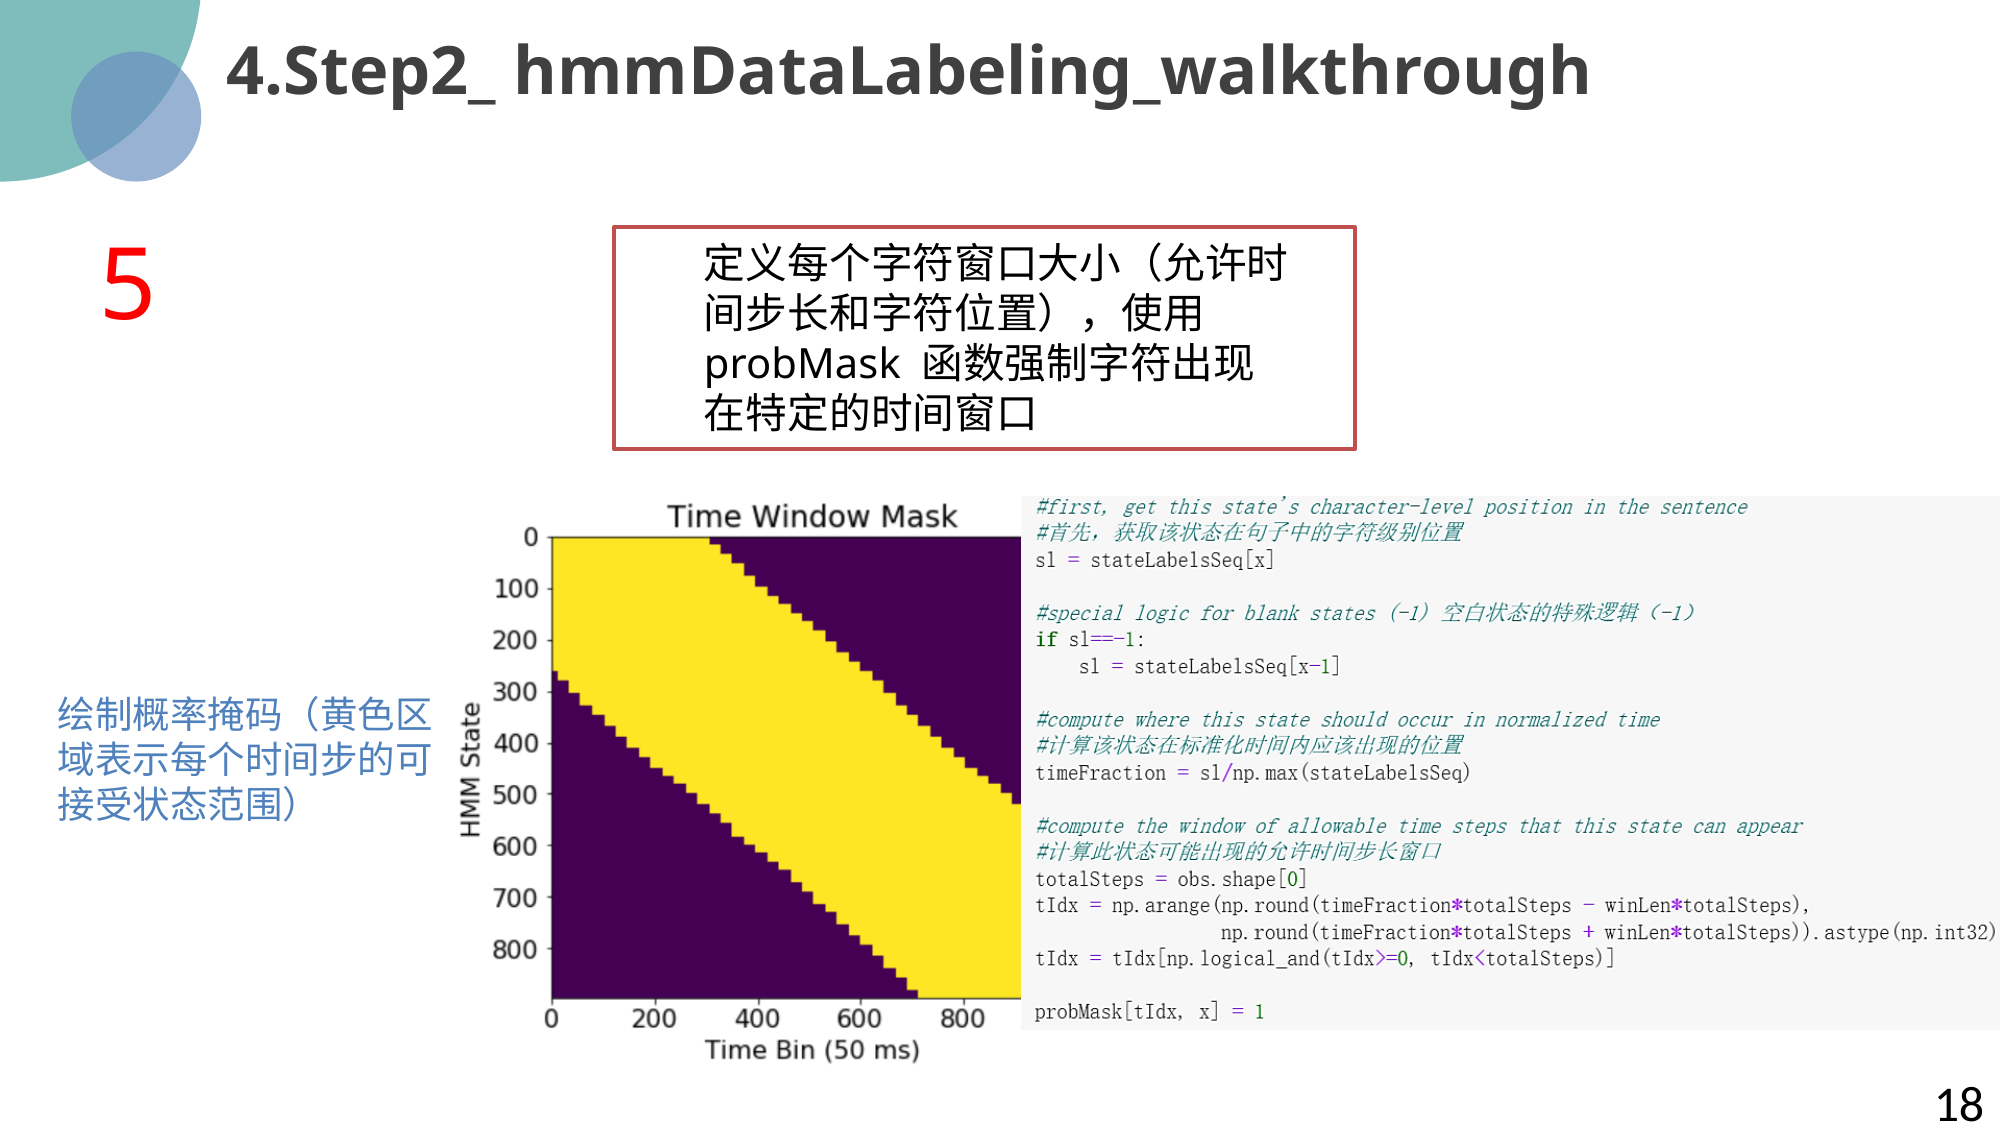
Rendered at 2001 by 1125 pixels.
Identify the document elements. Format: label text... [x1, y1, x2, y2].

text_box [69, 49, 204, 184]
text_box [0, 0, 203, 184]
text_box 4.Step2_ hmmDataLabeling_walkthrough [211, 20, 1609, 116]
text_box 绘制概率掩码（黄色区域表示每个时间步的可接受状态范围） [42, 683, 440, 834]
picture [445, 495, 2000, 1075]
text_box 5 [84, 212, 188, 348]
text_box [612, 225, 1357, 451]
